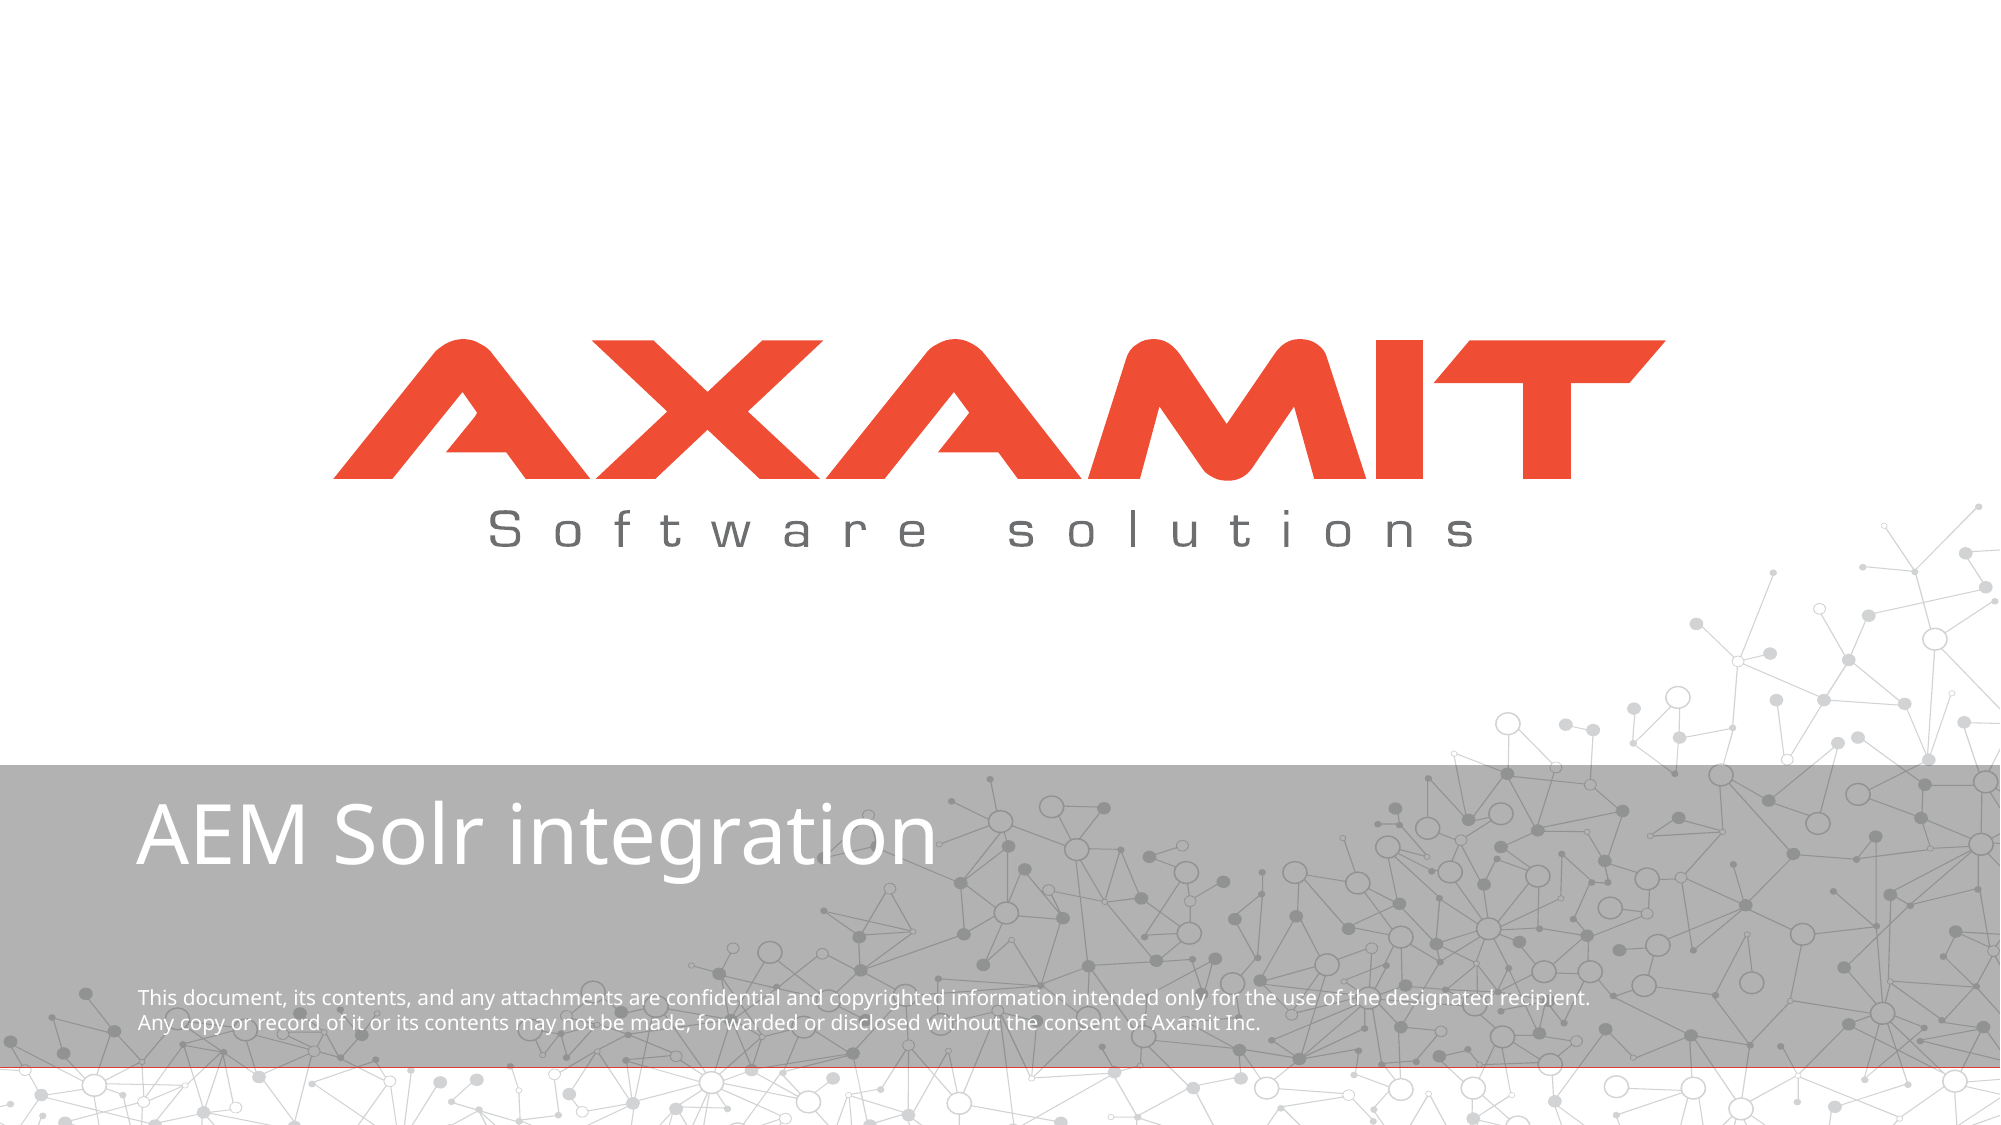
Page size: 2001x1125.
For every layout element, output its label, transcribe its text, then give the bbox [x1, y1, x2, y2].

title AEM Solr integration [121, 785, 1971, 872]
picture [0, 765, 2000, 1067]
